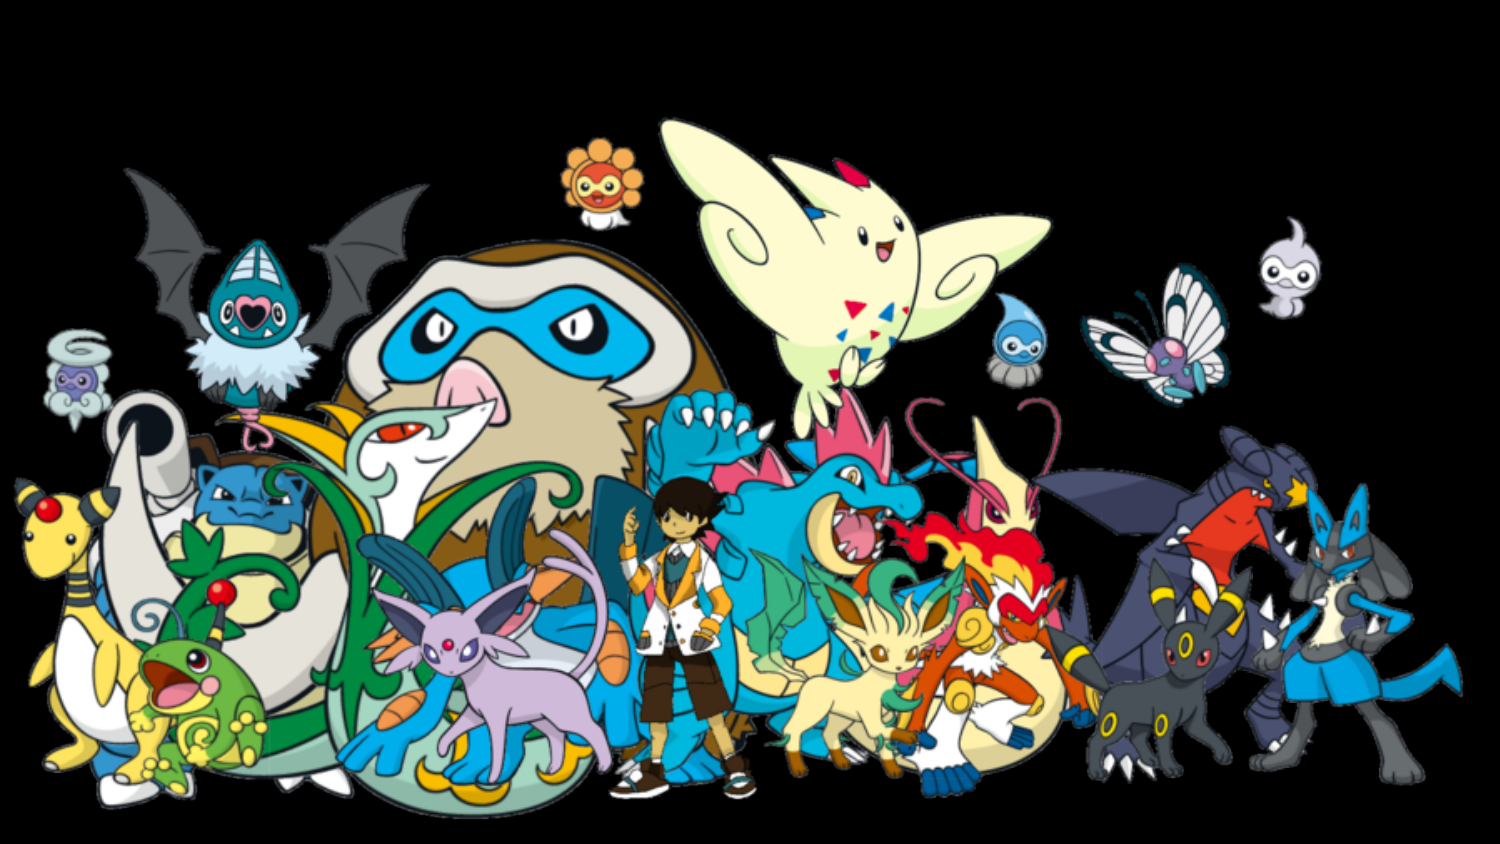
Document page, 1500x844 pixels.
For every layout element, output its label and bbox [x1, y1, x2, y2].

picture [0, 95, 1493, 843]
